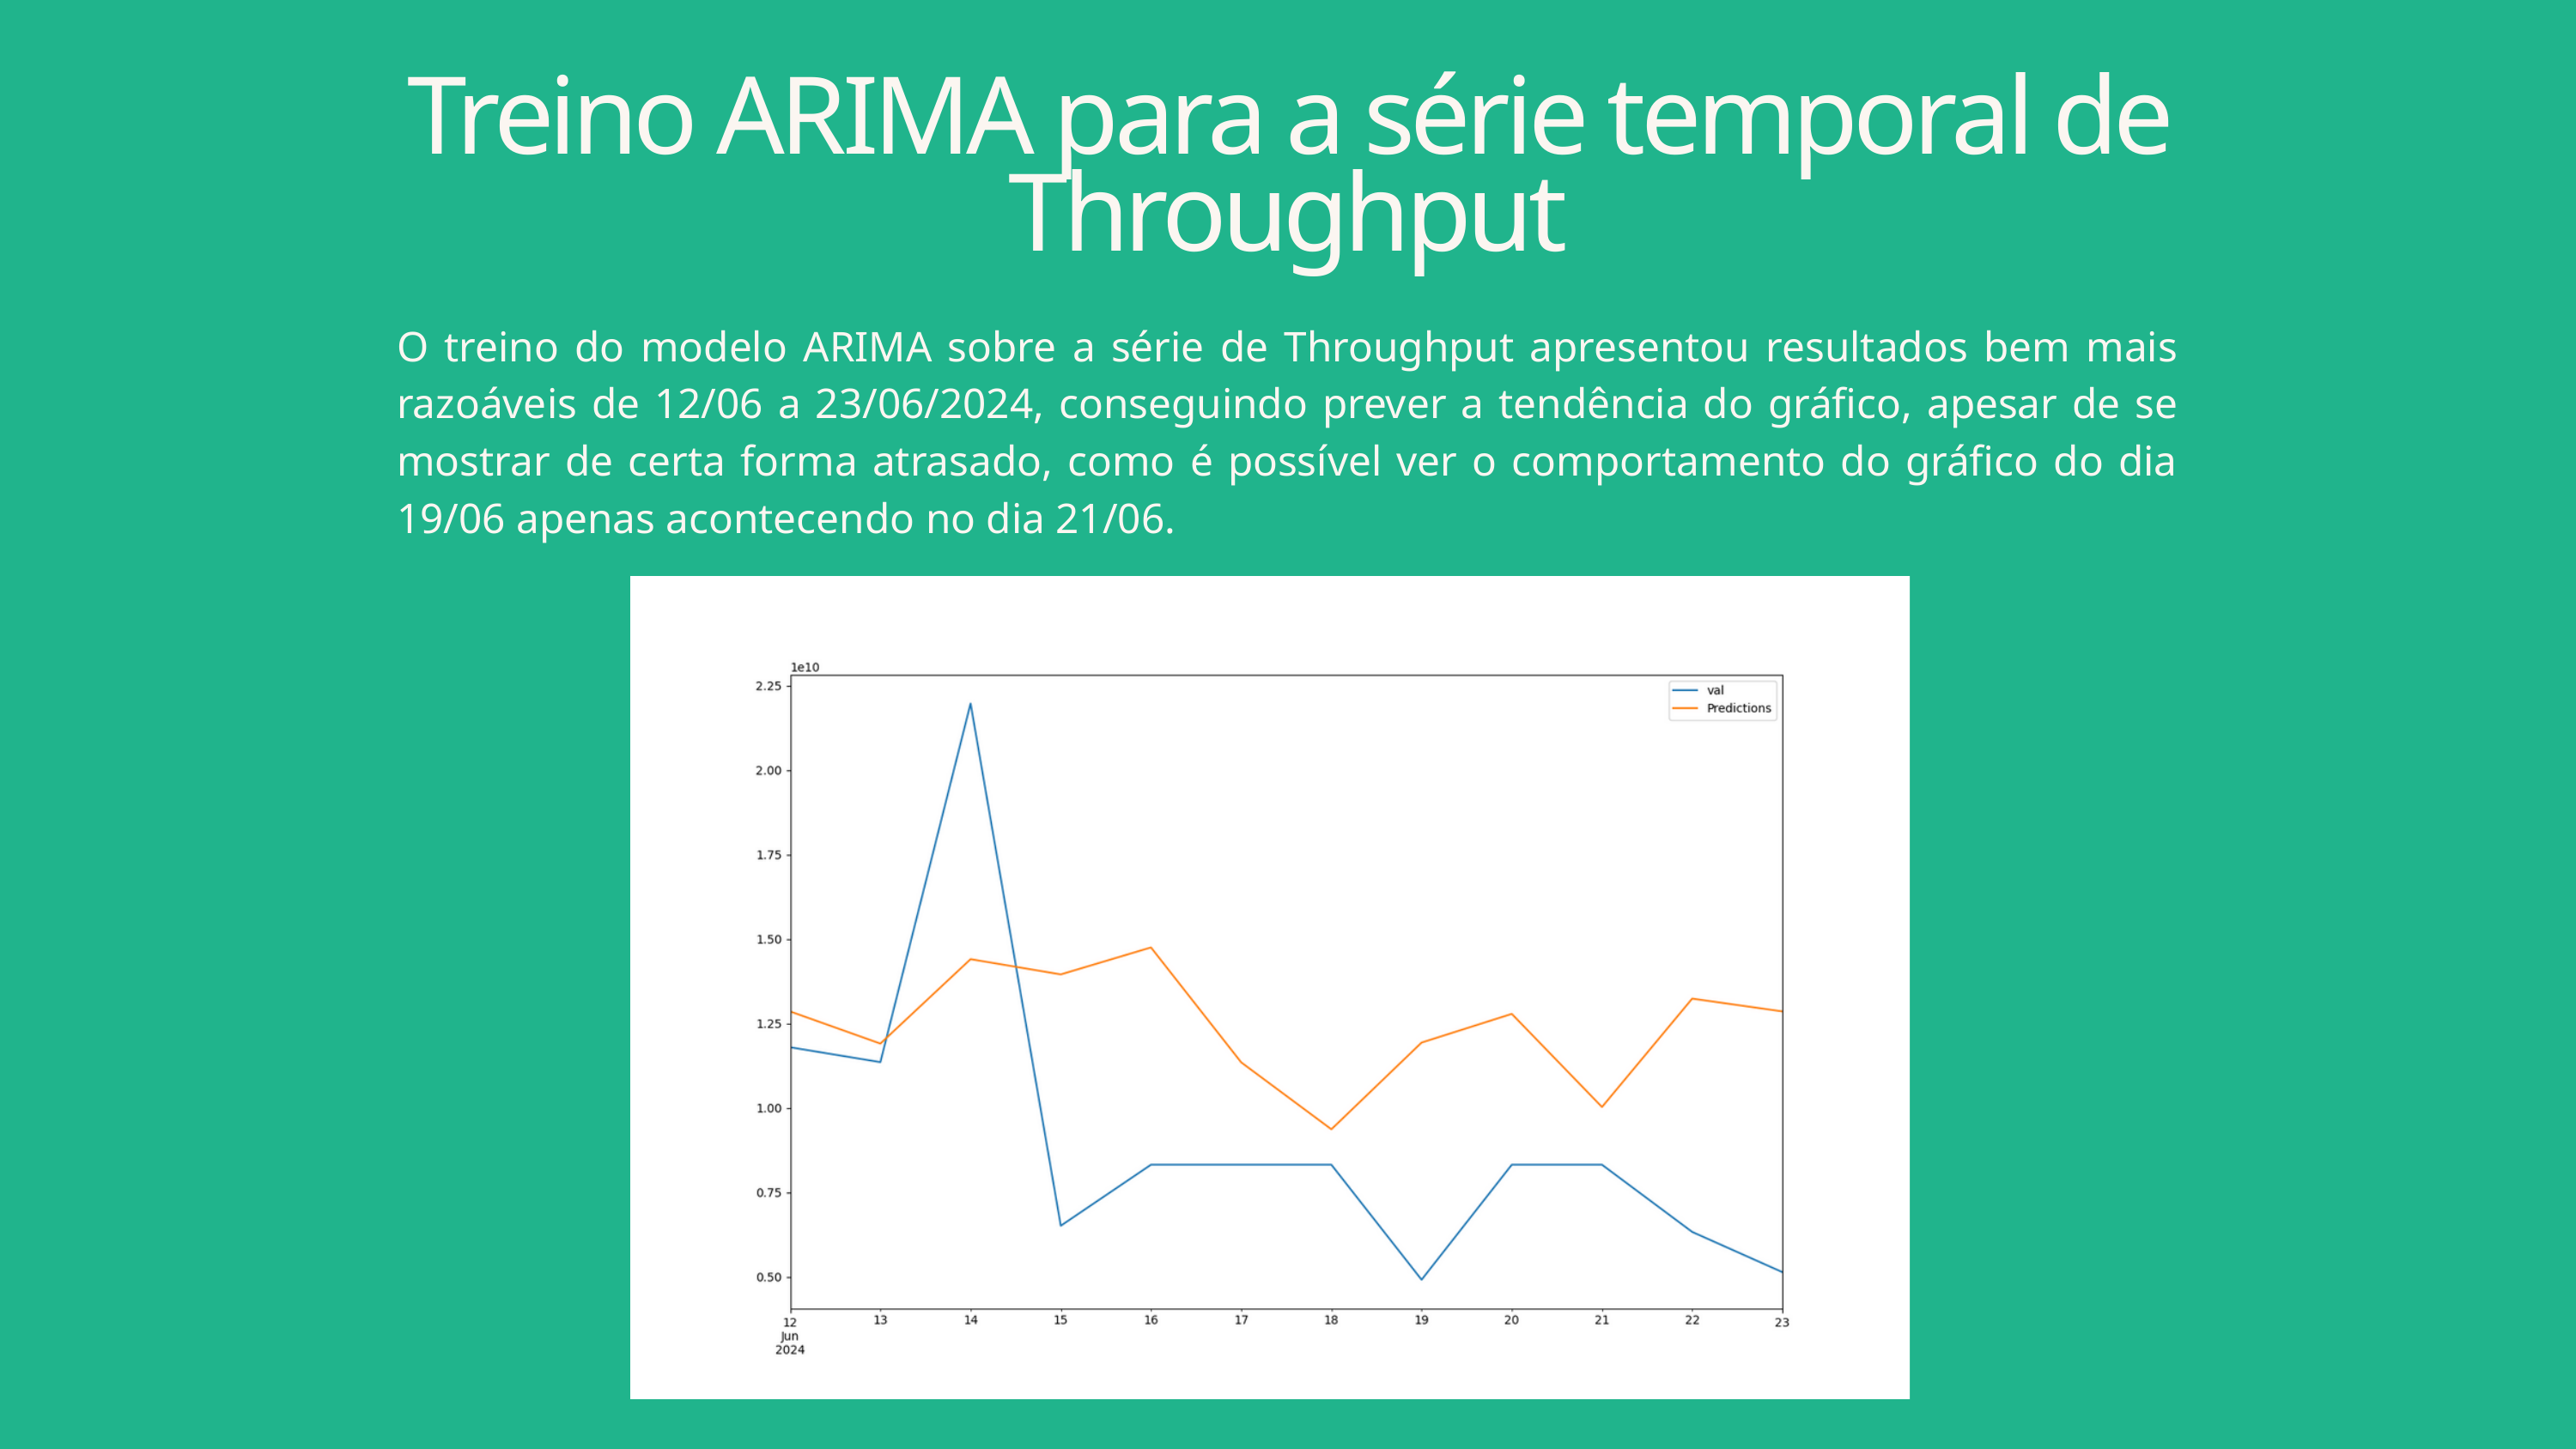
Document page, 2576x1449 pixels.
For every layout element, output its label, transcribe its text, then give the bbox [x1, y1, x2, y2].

text_box O treino do modelo ARIMA sobre a série de Throughput apresentou resultados bem mais razoáveis de 12/06 a 23/06/2024, conseguindo prever a tendência do gráfico, apesar de se mostrar de certa forma atrasado, como é possível ver o comportamento do gráfico do dia 19/06 apenas acontecendo no dia 21/06. [396, 312, 2179, 543]
text_box [630, 576, 1911, 1399]
text_box Treino ARIMA para a série temporal de Throughput [216, 79, 2360, 273]
